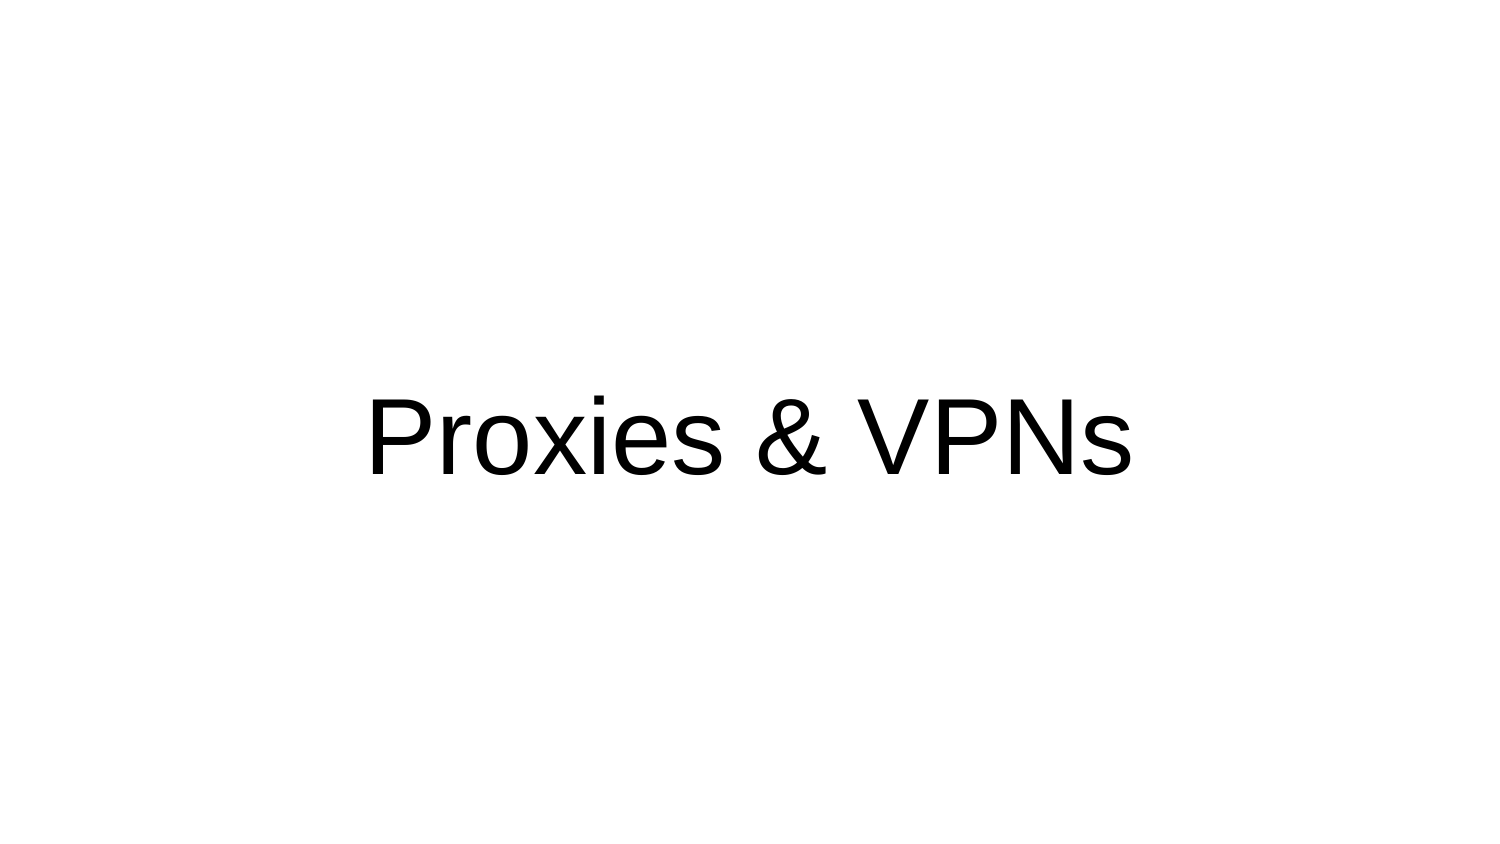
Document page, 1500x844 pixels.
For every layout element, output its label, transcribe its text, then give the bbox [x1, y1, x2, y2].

title Proxies & VPNs [51, 298, 1449, 512]
